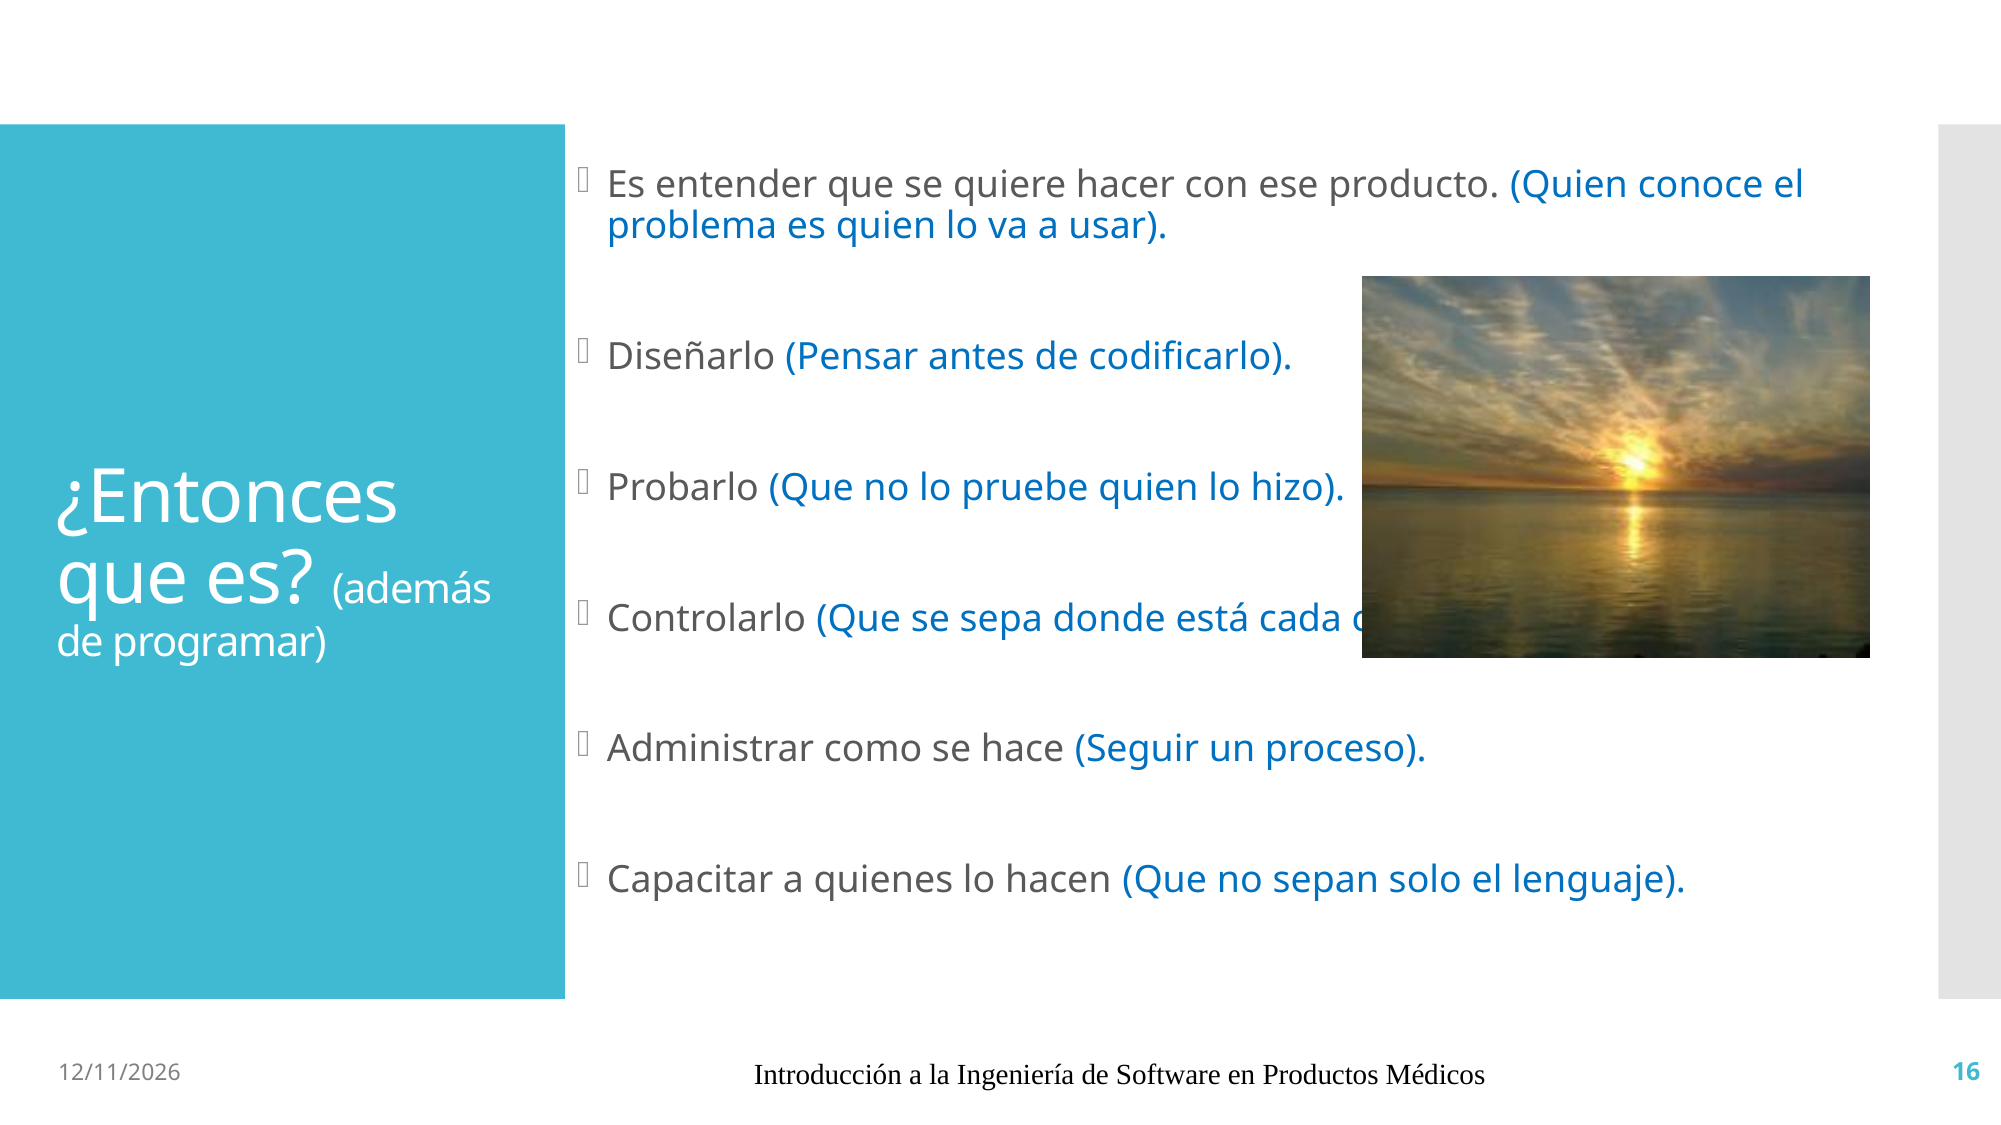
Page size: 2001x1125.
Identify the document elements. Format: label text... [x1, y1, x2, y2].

footer Introducción a la Ingeniería de Software en Productos Médicos [634, 1042, 1605, 1103]
title ¿Entonces que es? (además de programar) [41, 184, 525, 940]
list Es entender que se quiere hacer con ese producto. (Quien conoce el problema es quien lo va a usar). Diseñarlo (Pensar antes de codificarlo). Probarlo (Que no lo pruebe quien lo hizo). Controlarlo (Que se sepa donde está cada cosa). Administrar como se hace (Seguir un proceso). Capacitar a quienes lo hacen (Que no sepan solo el lenguaje). [561, 212, 1912, 854]
picture [1361, 276, 1871, 658]
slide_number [43, 1042, 493, 1103]
slide_number 16 [1744, 1042, 1996, 1103]
